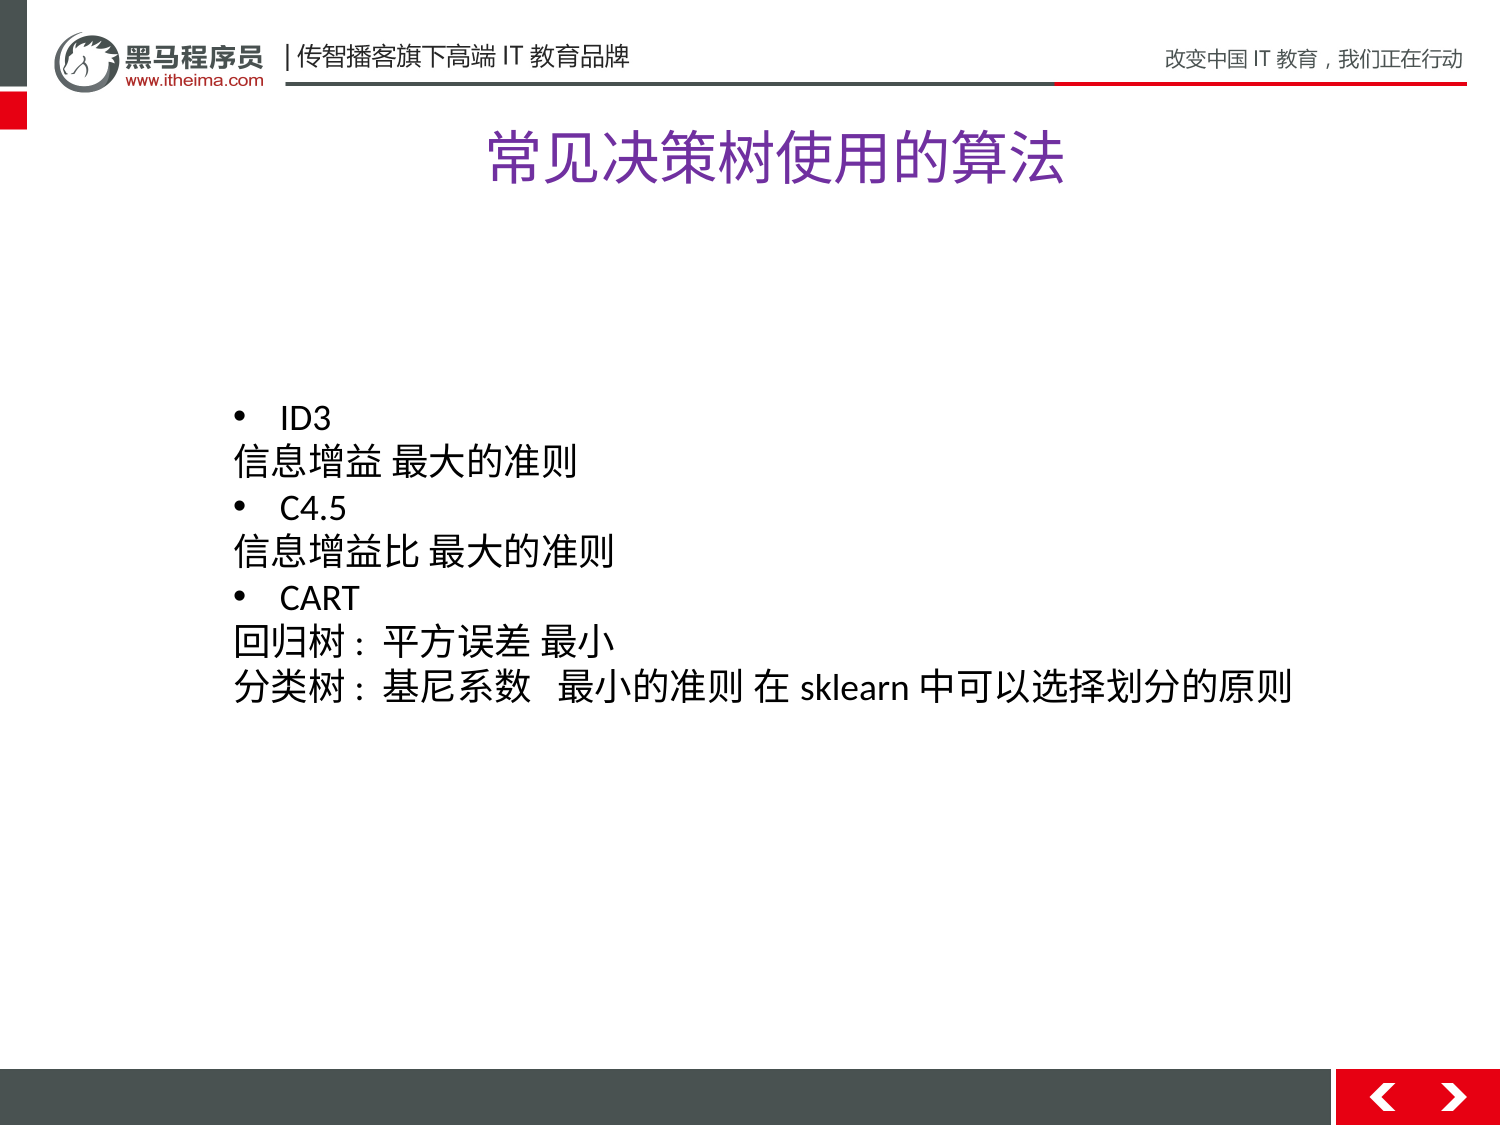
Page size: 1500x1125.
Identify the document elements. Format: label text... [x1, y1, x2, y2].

picture [0, 0, 1500, 1125]
text_box ID3 信息增益 最大的准则 C4.5 信息增益比 最大的准则 CART 回归树: 平方误差 最小 分类树: 基尼系数 最小的准则 在sklearn中可以选择划分的原则 [218, 385, 1385, 715]
text_box 常见决策树使用的算法 [469, 113, 1083, 199]
